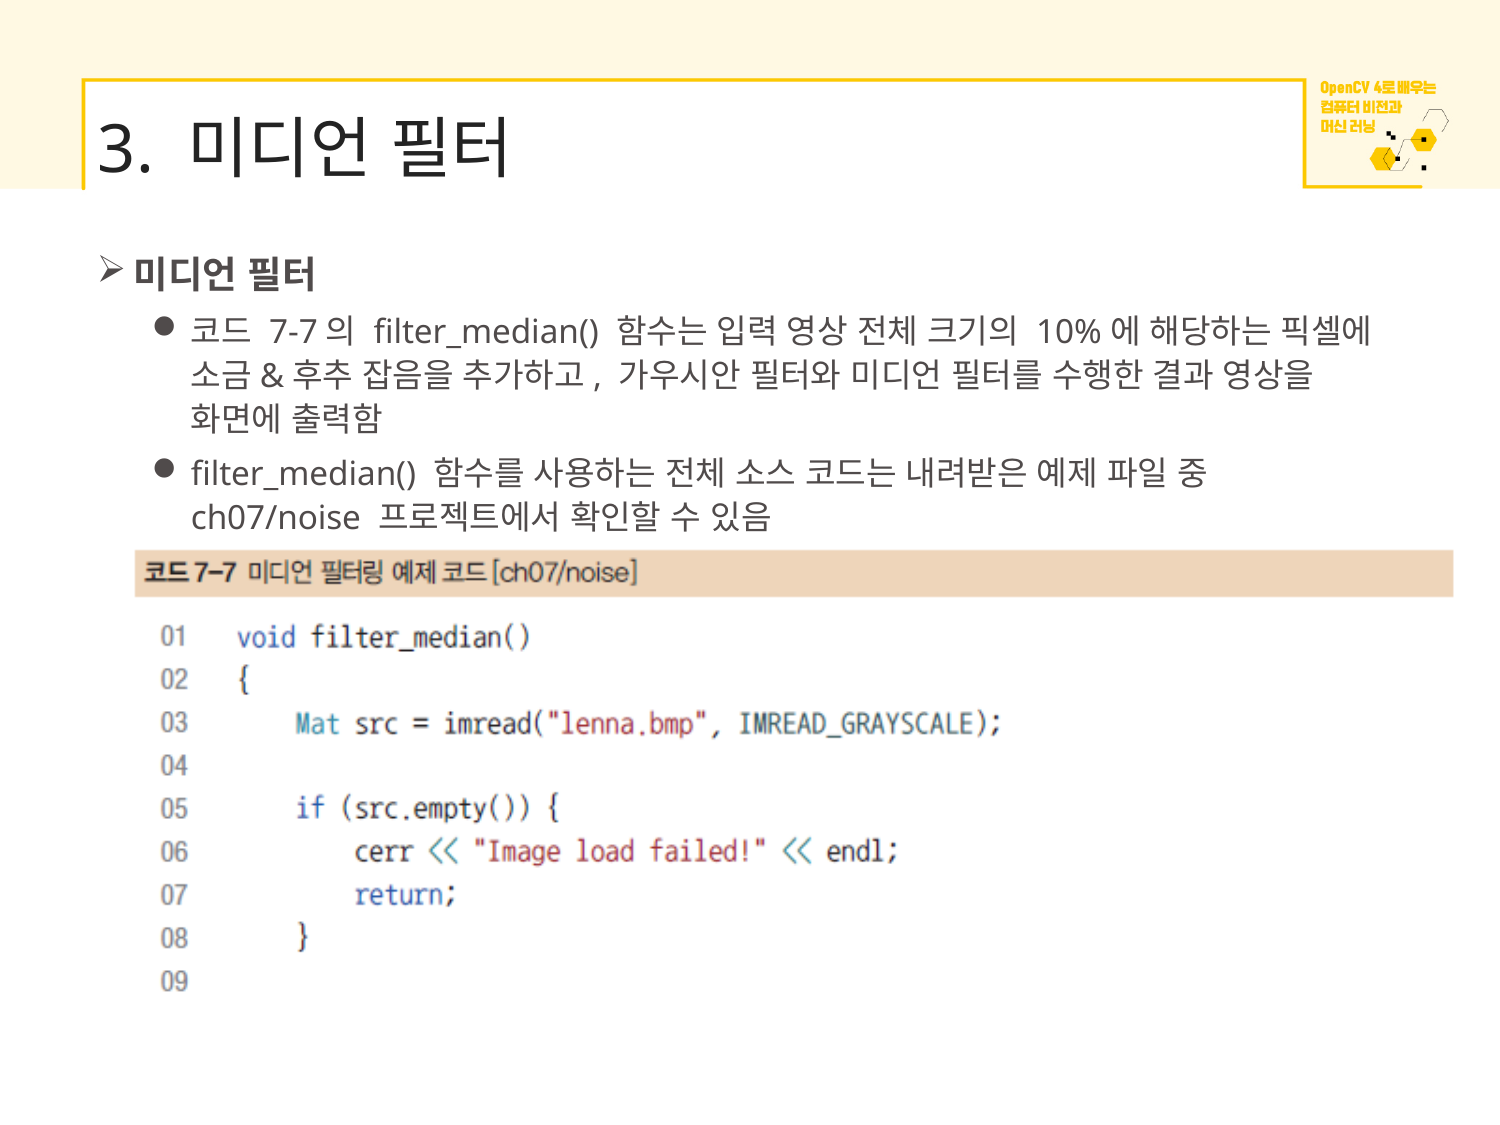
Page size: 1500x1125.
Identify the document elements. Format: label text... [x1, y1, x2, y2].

list 미디언 필터 코드 7-7의 filter_median() 함수는 입력 영상 전체 크기의 10%에 해당하는 픽셀에 소금&후추 잡음을 추가하고, 가우시안 필터와 미디언 필터를 수행한 결과 영상을 화면에 출력함 filter_median() 함수를 사용하는 전체 소스 코드는 내려받은 예제 파일 중 ch07/noise 프로젝트에서 확인할 수 있음 [81, 239, 1412, 1054]
picture [0, 0, 1500, 1125]
title 3. 미디언 필터 [82, 61, 1413, 193]
